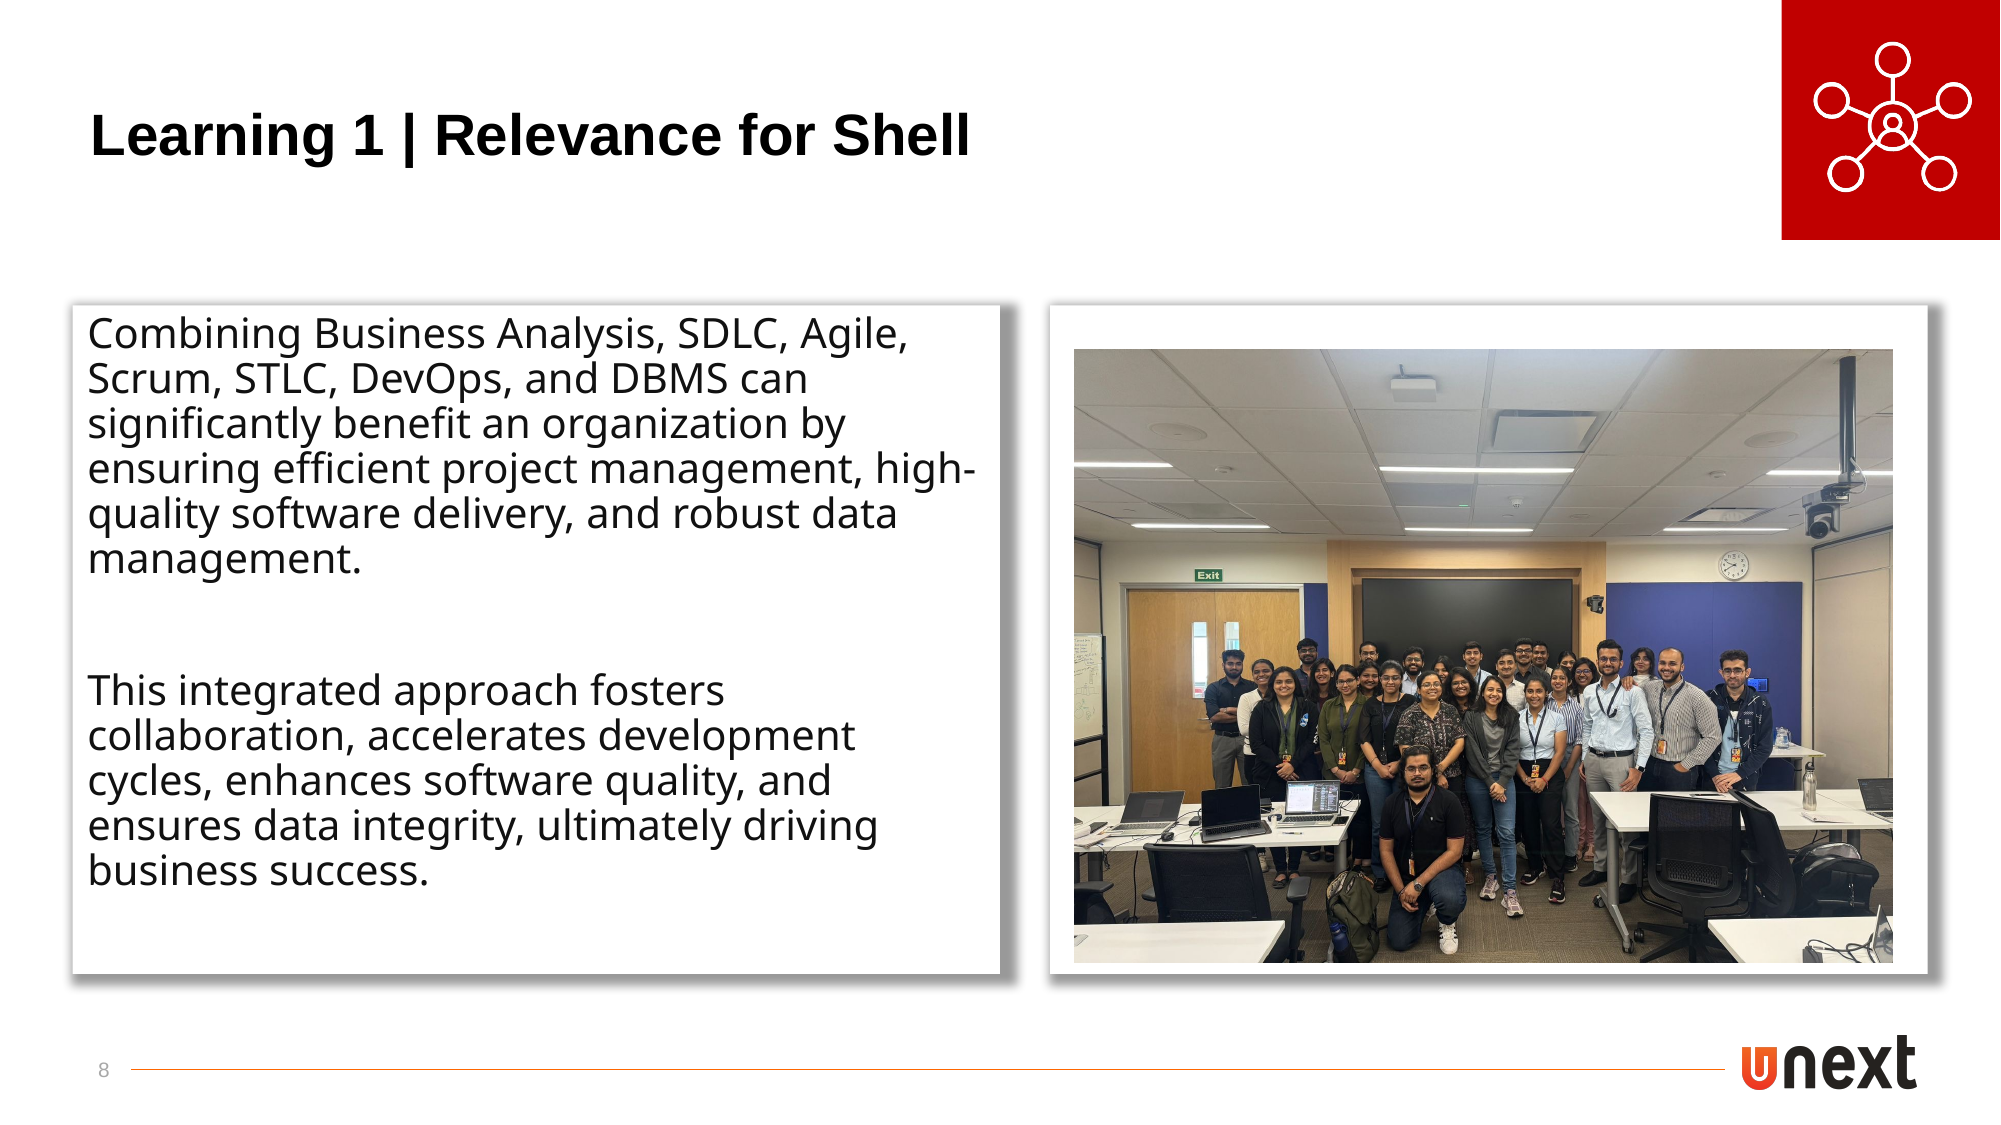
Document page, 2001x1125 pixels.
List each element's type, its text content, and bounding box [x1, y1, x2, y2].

text_box [1050, 305, 1928, 974]
slide_number 8 [48, 1047, 110, 1091]
text_box [1781, 0, 2000, 241]
picture [1074, 349, 1893, 963]
picture [1742, 1035, 1917, 1090]
title Learning 1 | Relevance for Shell [76, 78, 1795, 196]
text_box Combining Business Analysis, SDLC, Agile, Scrum, STLC, DevOps, and DBMS can significantly benefit an organization by ensuring efficient project management, high-quality software delivery, and robust data management. This integrated approach fosters collaboration, accelerates development cycles, enhances software quality, and ensures data integrity, ultimately driving business success. [72, 305, 1000, 974]
picture [1795, 19, 1990, 214]
